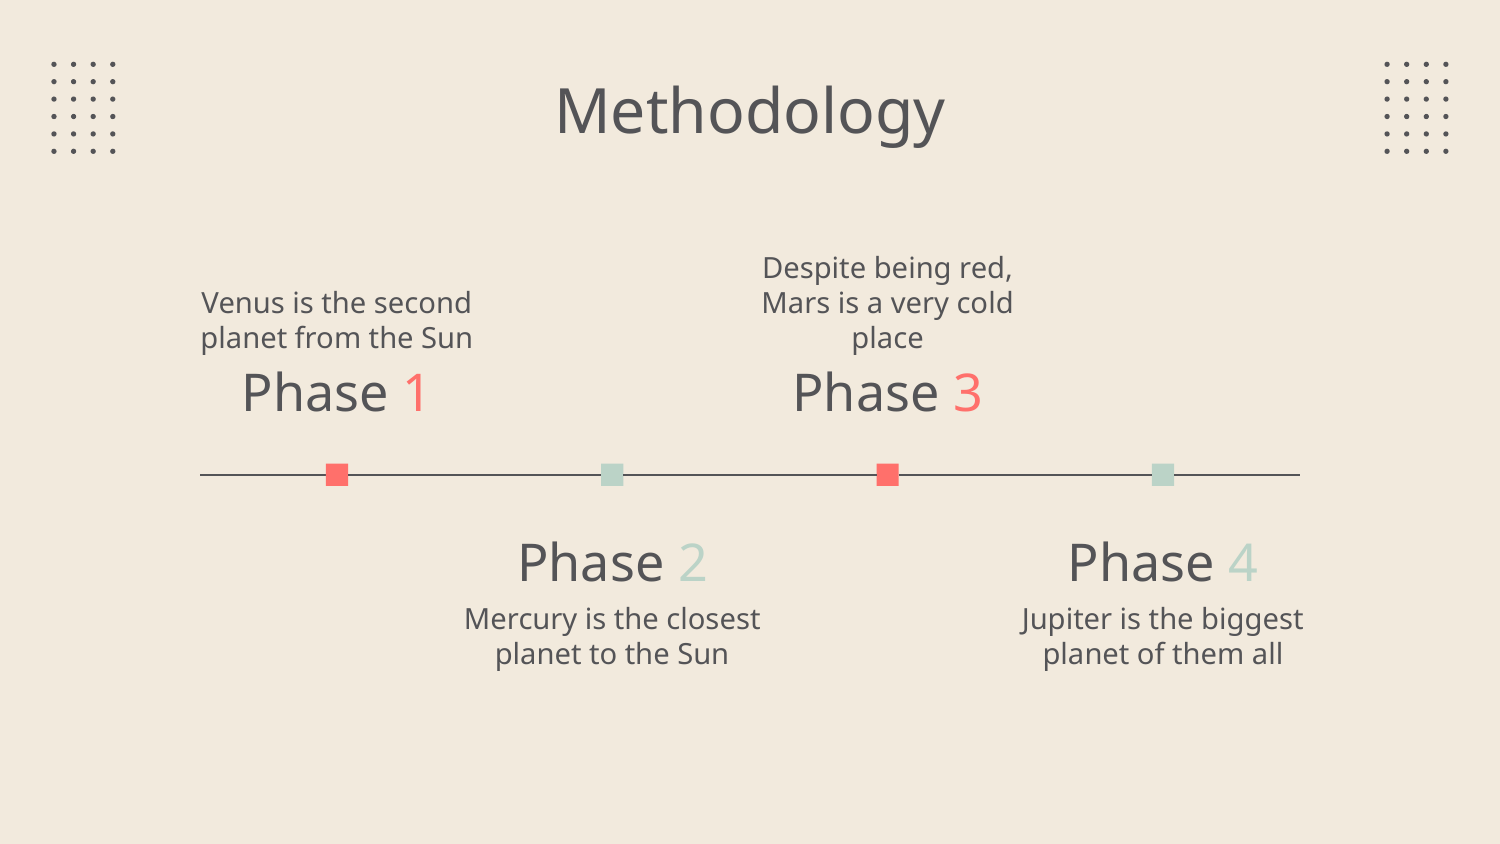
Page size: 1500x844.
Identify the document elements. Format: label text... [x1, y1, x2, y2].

text_box Phase 4 [987, 529, 1339, 585]
text_box [1151, 463, 1175, 486]
text_box Mercury is the closest planet to the Sun [436, 585, 789, 679]
text_box [876, 463, 899, 486]
text_box Phase 2 [436, 529, 789, 585]
title Methodology [118, 60, 1382, 155]
text_box Phase 1 [161, 370, 513, 408]
text_box [325, 463, 349, 486]
text_box Phase 3 [711, 370, 1064, 408]
text_box [601, 463, 624, 486]
text_box Despite being red, Mars is a very cold place [711, 275, 1064, 370]
text_box Venus is the second planet from the Sun [161, 275, 513, 370]
text_box Jupiter is the biggest planet of them all [987, 585, 1339, 679]
